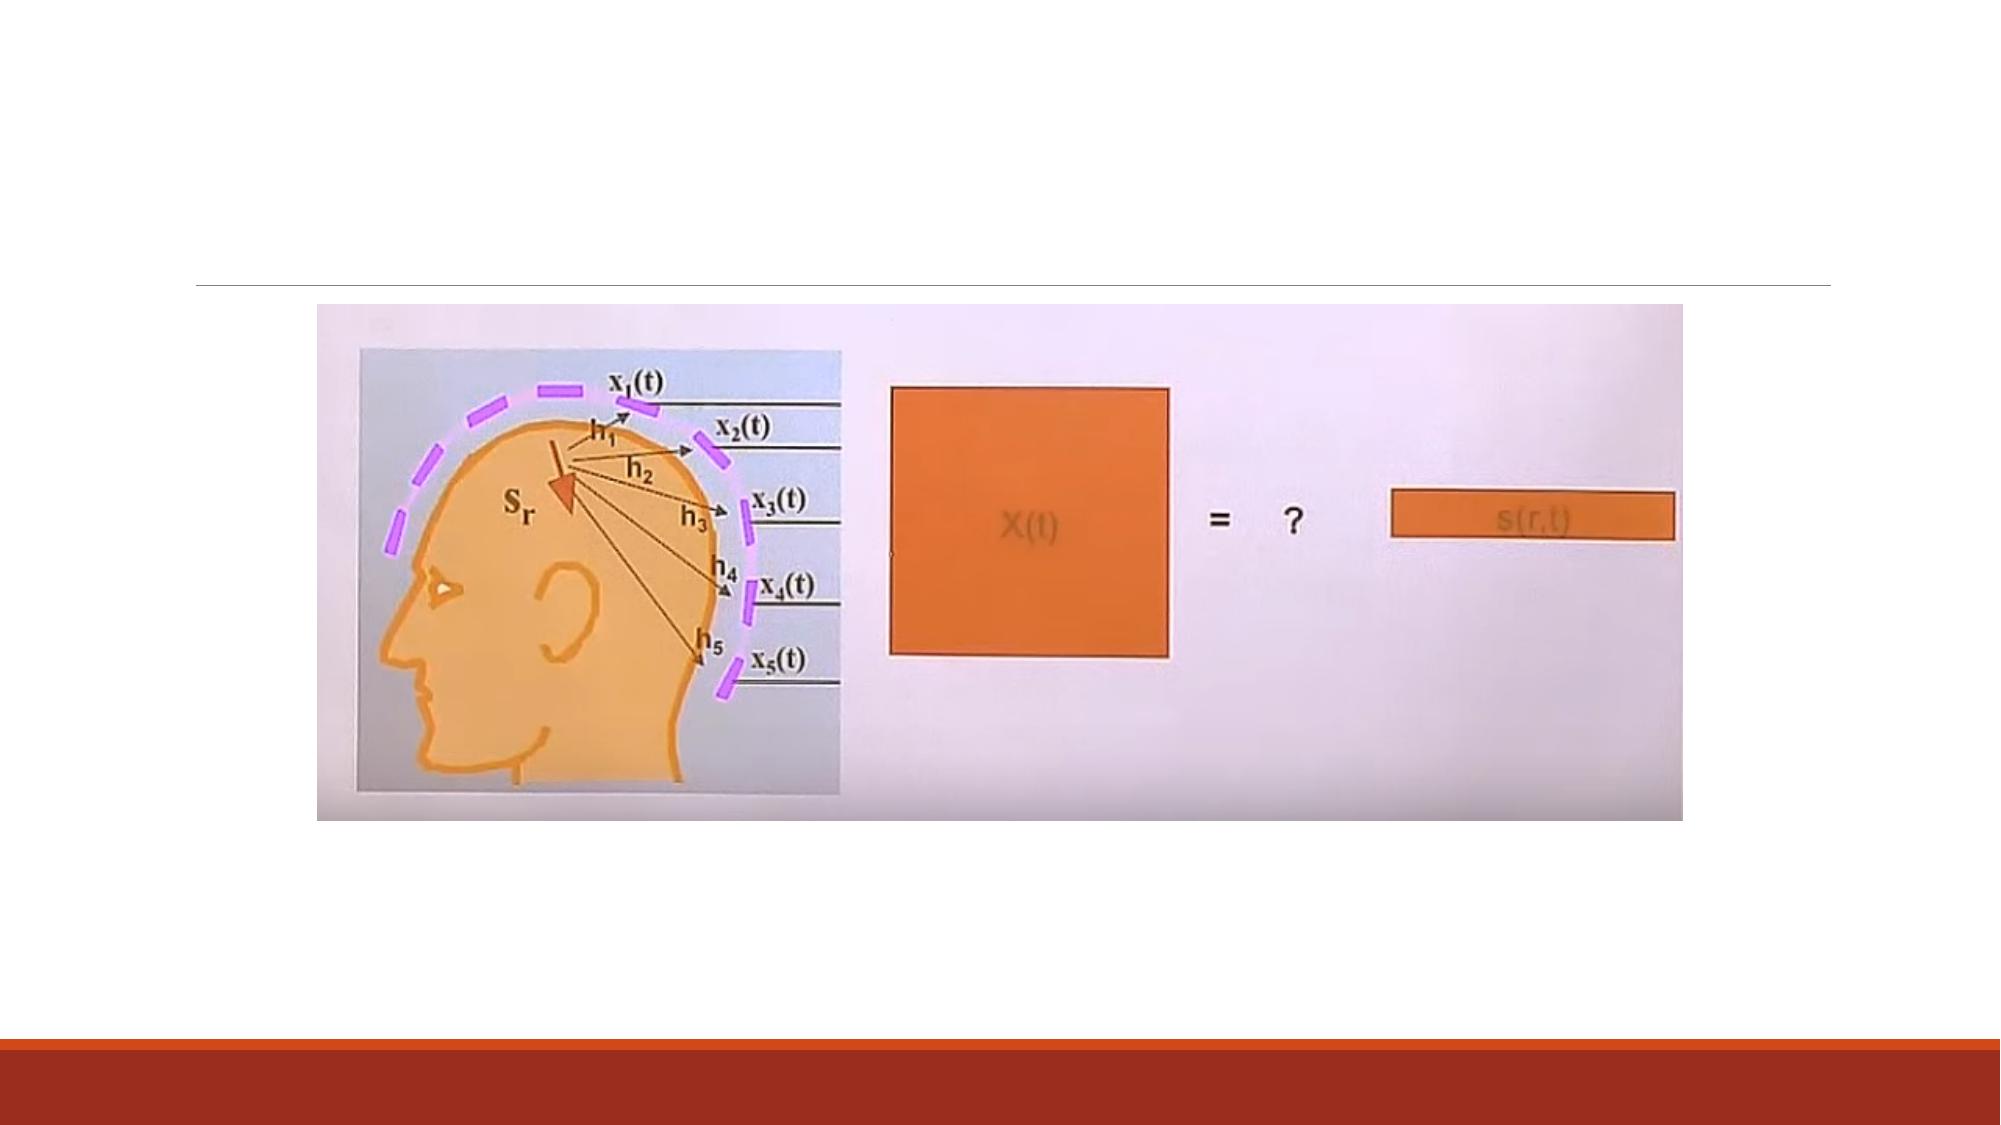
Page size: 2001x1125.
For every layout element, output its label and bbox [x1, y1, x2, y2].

picture [316, 304, 1684, 821]
